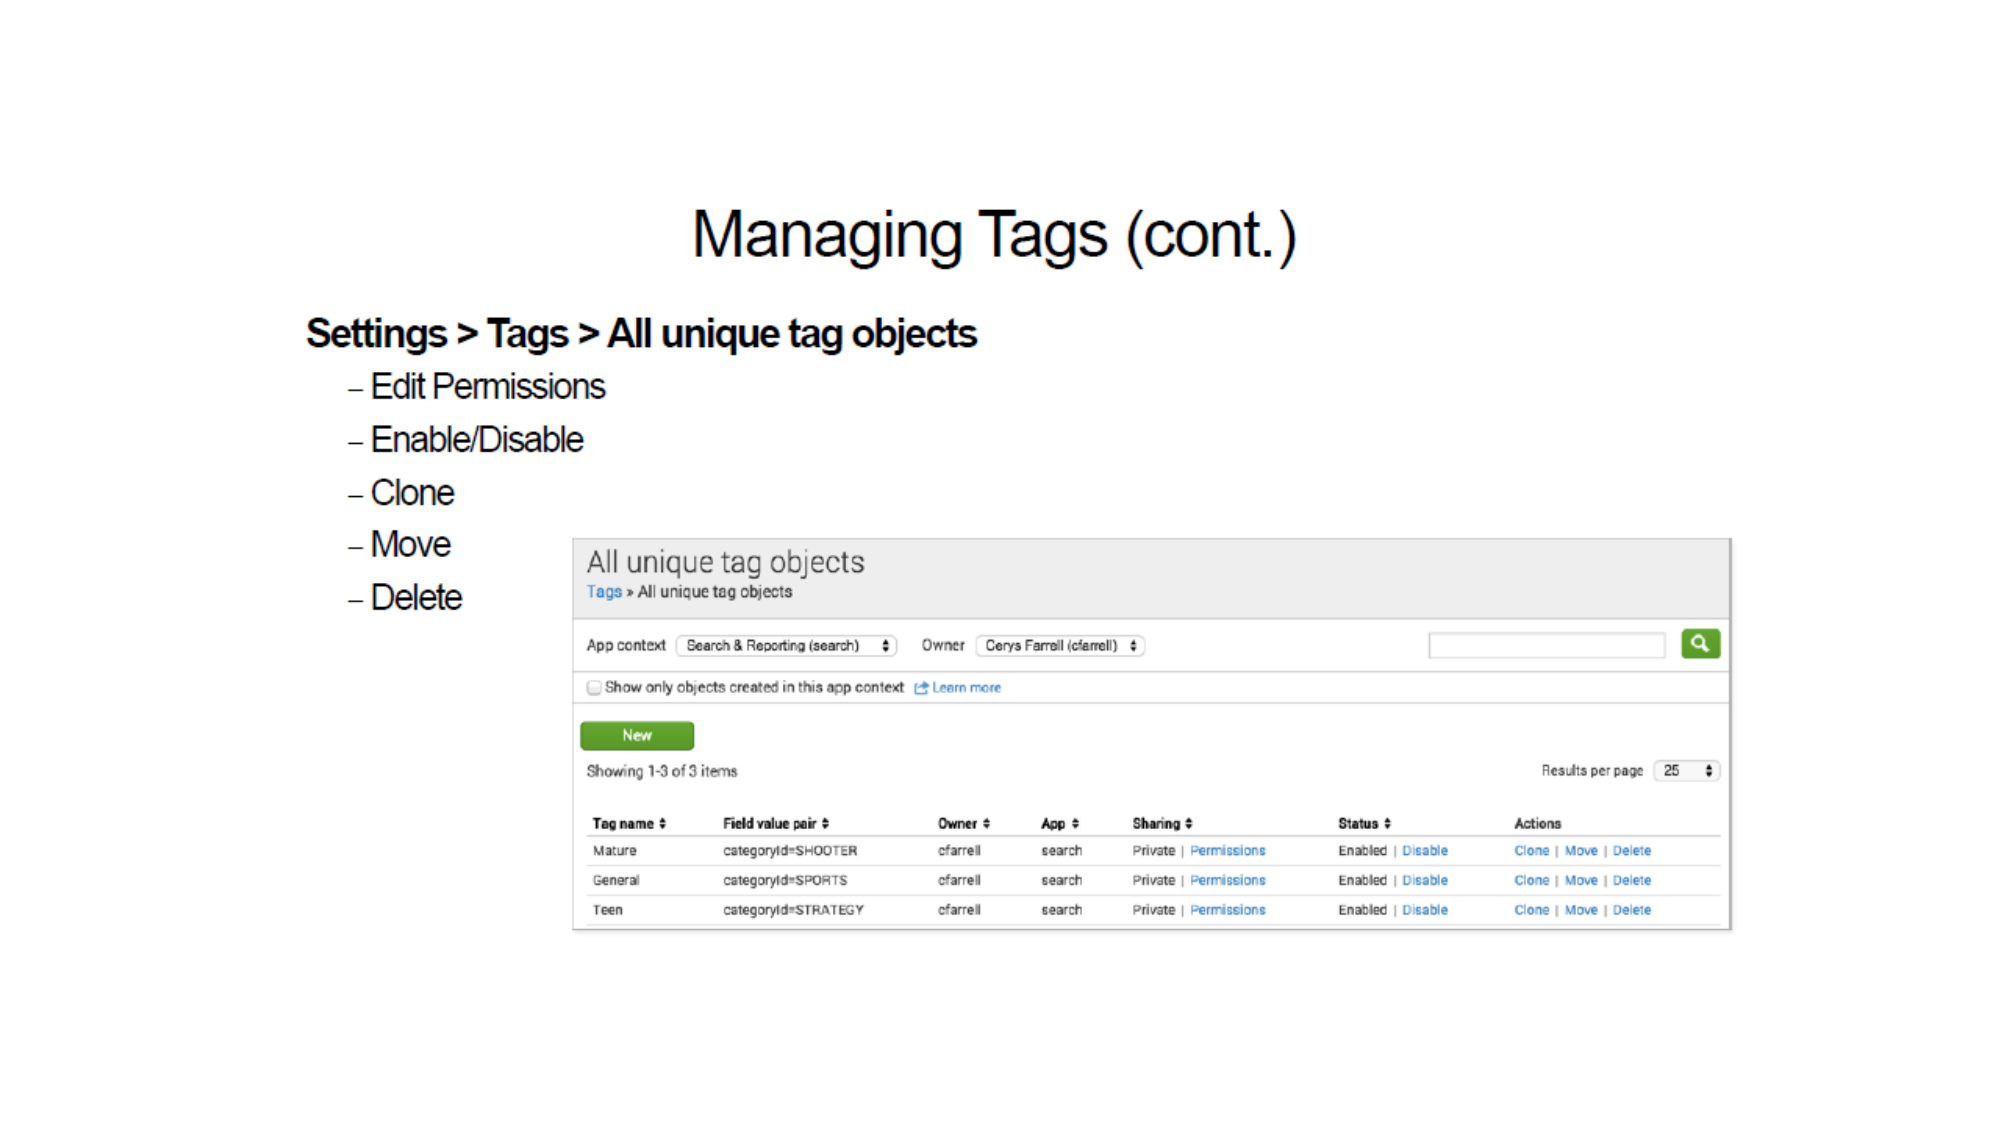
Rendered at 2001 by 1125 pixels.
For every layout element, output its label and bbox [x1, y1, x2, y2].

picture [238, 185, 1762, 940]
